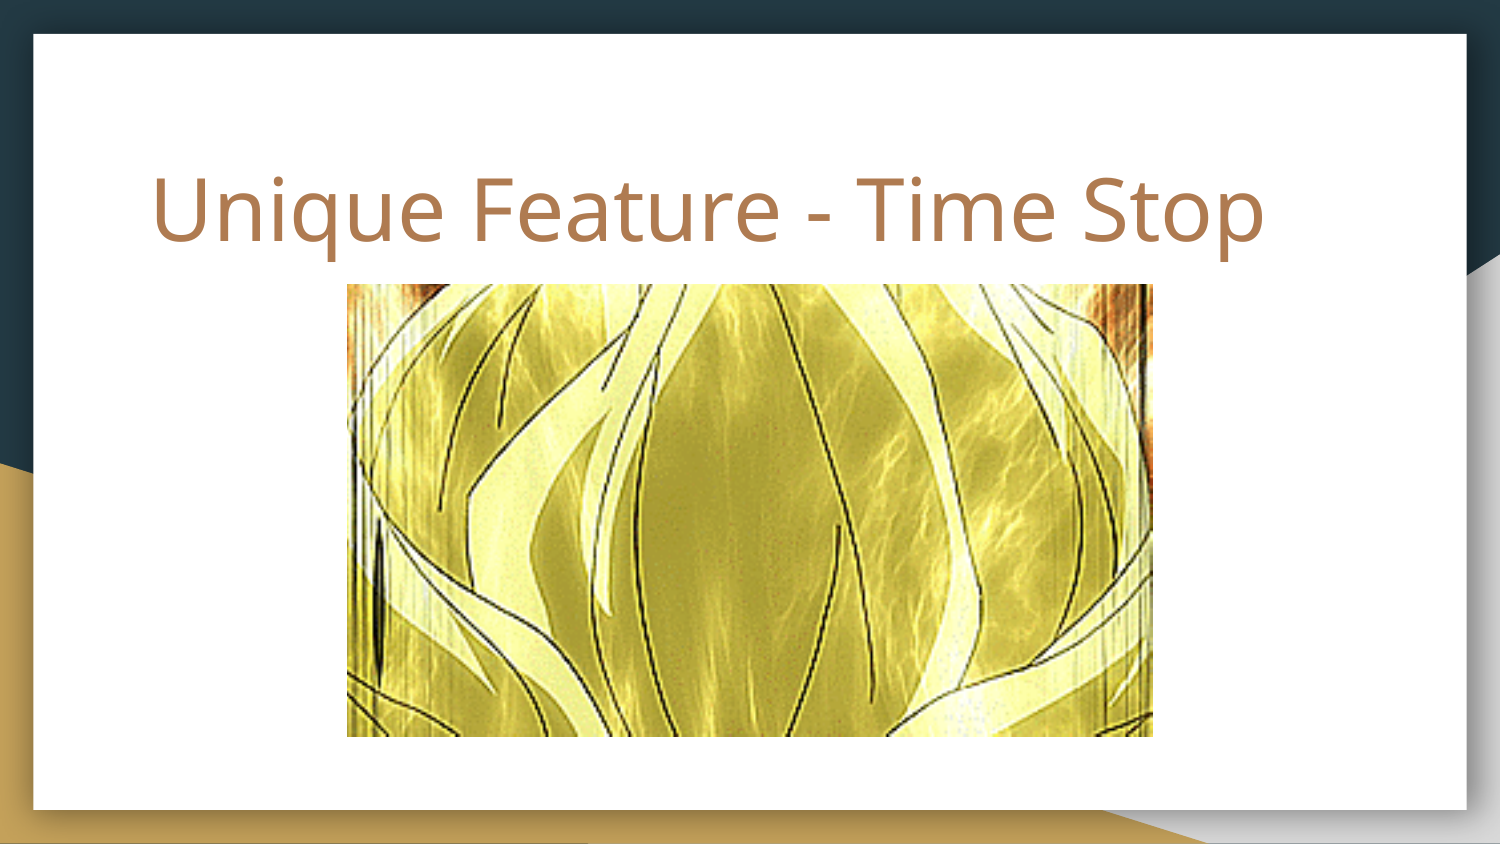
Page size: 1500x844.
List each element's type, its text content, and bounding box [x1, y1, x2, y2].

picture [346, 284, 1154, 737]
title Unique Feature - Time Stop [134, 138, 1366, 296]
text_box [572, 807, 1335, 844]
